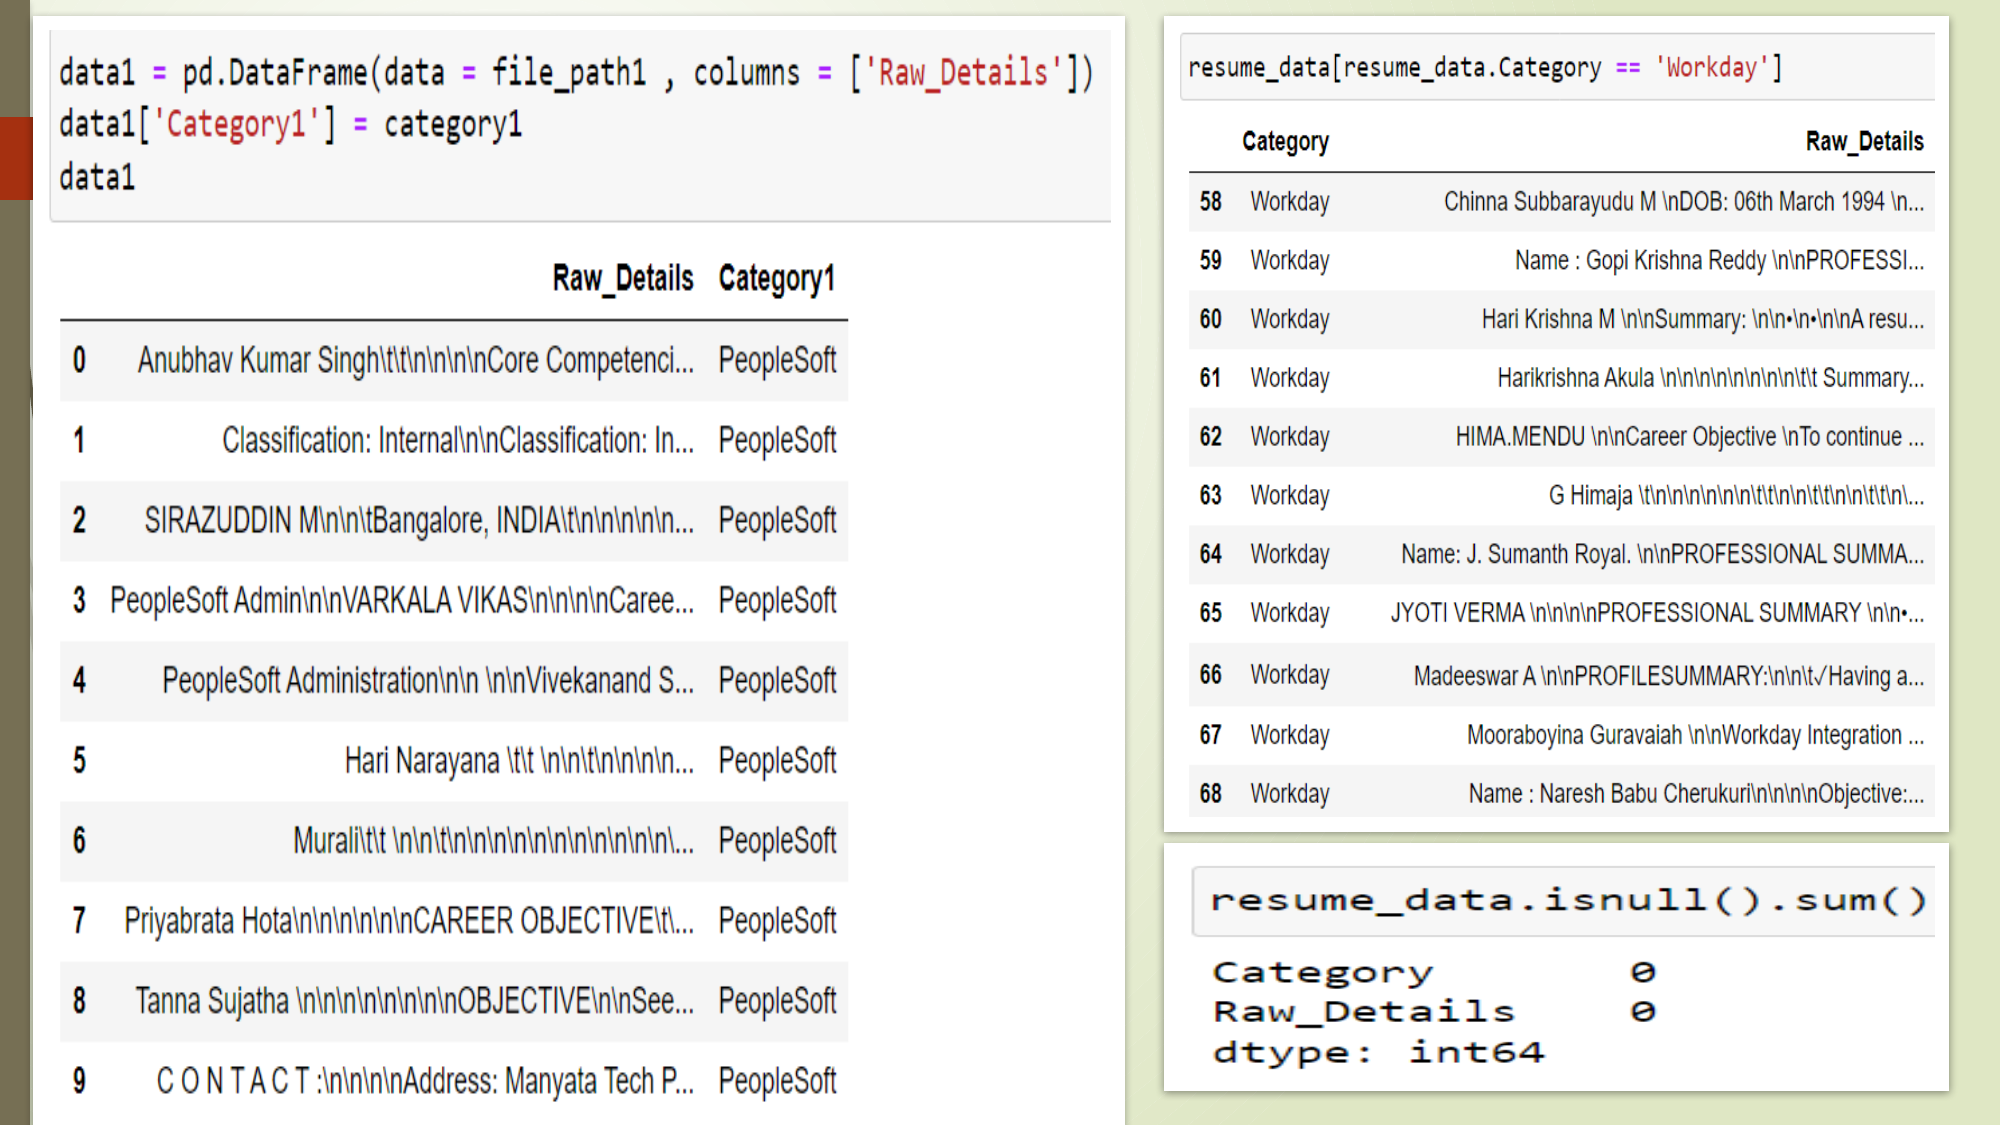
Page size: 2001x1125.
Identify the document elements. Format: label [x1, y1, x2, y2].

picture [1177, 30, 1935, 818]
picture [46, 29, 1111, 1125]
picture [1177, 857, 1935, 1077]
